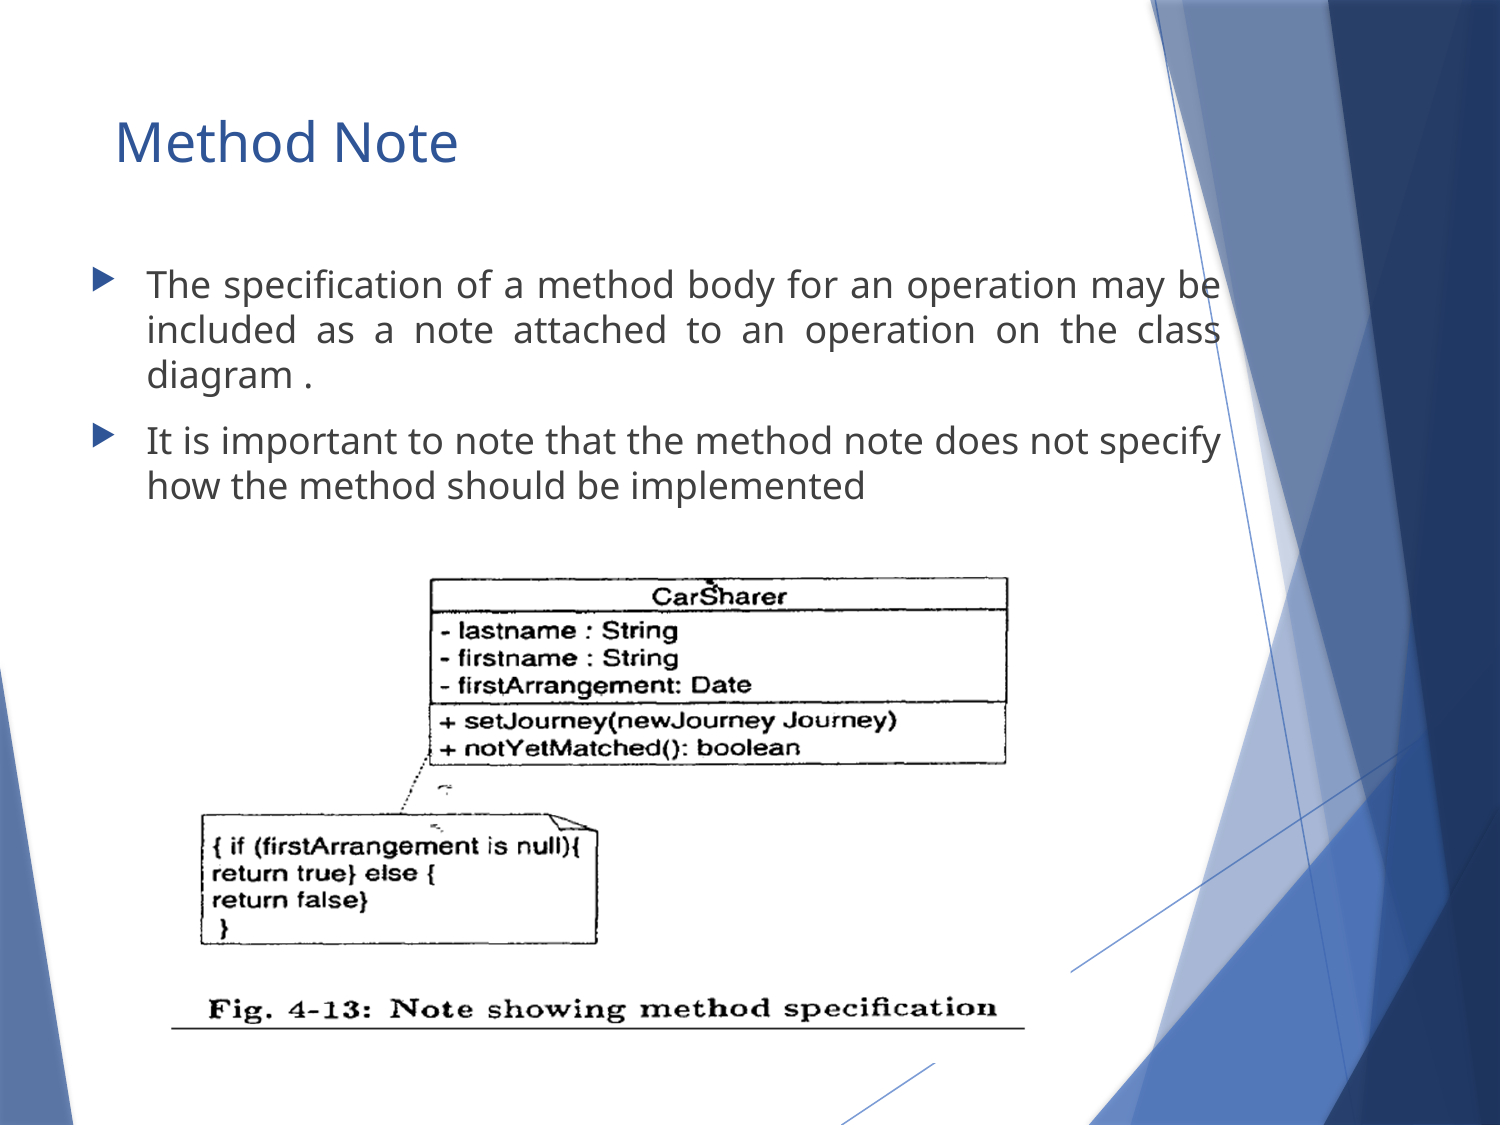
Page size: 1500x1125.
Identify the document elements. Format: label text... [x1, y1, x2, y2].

list The specification of a method body for an operation may be included as a note attached to an operation on the class diagram . It is important to note that the method note does not specify how the method should be implemented [75, 253, 1238, 809]
title Method Note [99, 99, 1142, 253]
picture [170, 561, 1072, 1063]
